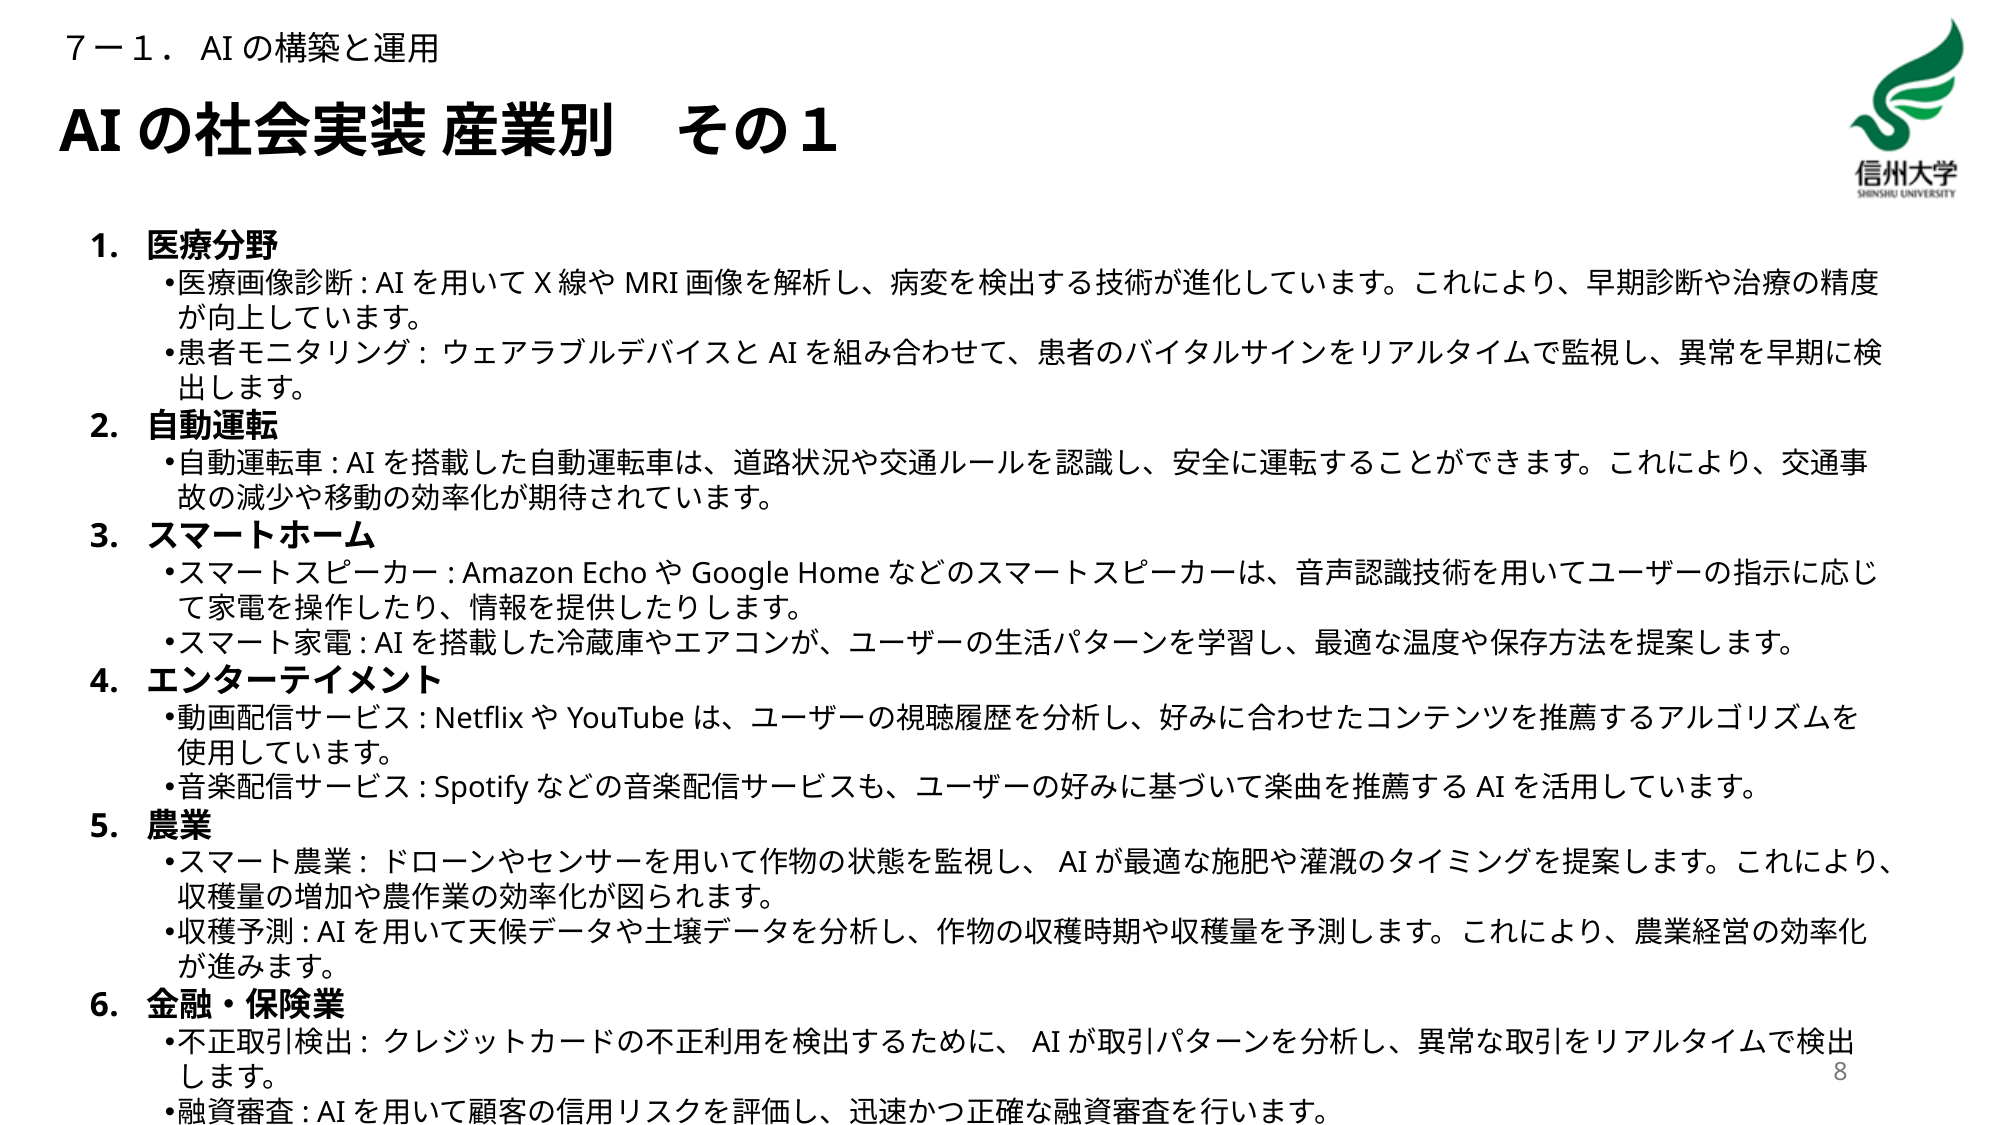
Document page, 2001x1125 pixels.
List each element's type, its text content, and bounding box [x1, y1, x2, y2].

list ７ー１．AIの構築と運用 [44, 24, 1770, 85]
title AIの社会実装 産業別 その１ [44, 93, 1770, 193]
text_box 医療分野 医療画像診断: AIを用いてX線やMRI画像を解析し、病変を検出する技術が進化しています。これにより、早期診断や治療の精度が向上しています。 患者モニタリング: ウェアラブルデバイスとAIを組み合わせて、患者のバイタルサインをリアルタイムで監視し、異常を早期に検出します。 自動運転 自動運転車: AIを搭載した自動運転車は、道路状況や交通ルールを認識し、安全に運転することができます。これにより、交通事故の減少や移動の効率化が期待されています。 スマートホーム スマートスピーカー: Amazon EchoやGoogle Homeなどのスマートスピーカーは、音声認識技術を用いてユーザーの指示に応じて家電を操作したり、情報を提供したりします。 スマート家電: AIを搭載した冷蔵庫やエアコンが、ユーザーの生活パターンを学習し、最適な温度や保存方法を提案します。 エンターテイメント 動画配信サービス: NetflixやYouTubeは、ユーザーの視聴履歴を分析し、好みに合わせたコンテンツを推薦するアルゴリズムを使用しています。 音楽配信サービス: Spotifyなどの音楽配信サービスも、ユーザーの好みに基づいて楽曲を推薦するAIを活用しています。 農業 スマート農業: ドローンやセンサーを用いて作物の状態を監視し、AIが最適な施肥や灌漑のタイミングを提案します。これにより、収穫量の増加や農作業の効率化が図られます。 収穫予測: AIを用いて天候データや土壌データを分析し、作物の収穫時期や収穫量を予測します。これにより、農業経営の効率化が進みます。 金融・保険業 不正取引検出: クレジットカードの不正利用を検出するために、AIが取引パターンを分析し、異常な取引をリアルタイムで検出します。 融資審査: AIを用いて顧客の信用リスクを評価し、迅速かつ正確な融資審査を行います。 株価予測: 過去の株価データや経済指標を分析し、将来の株価を予測します。これにより、投資判断の精度が向上します。 [74, 217, 1899, 1125]
slide_number 8 [1412, 1042, 1863, 1103]
picture [1816, 13, 1989, 216]
